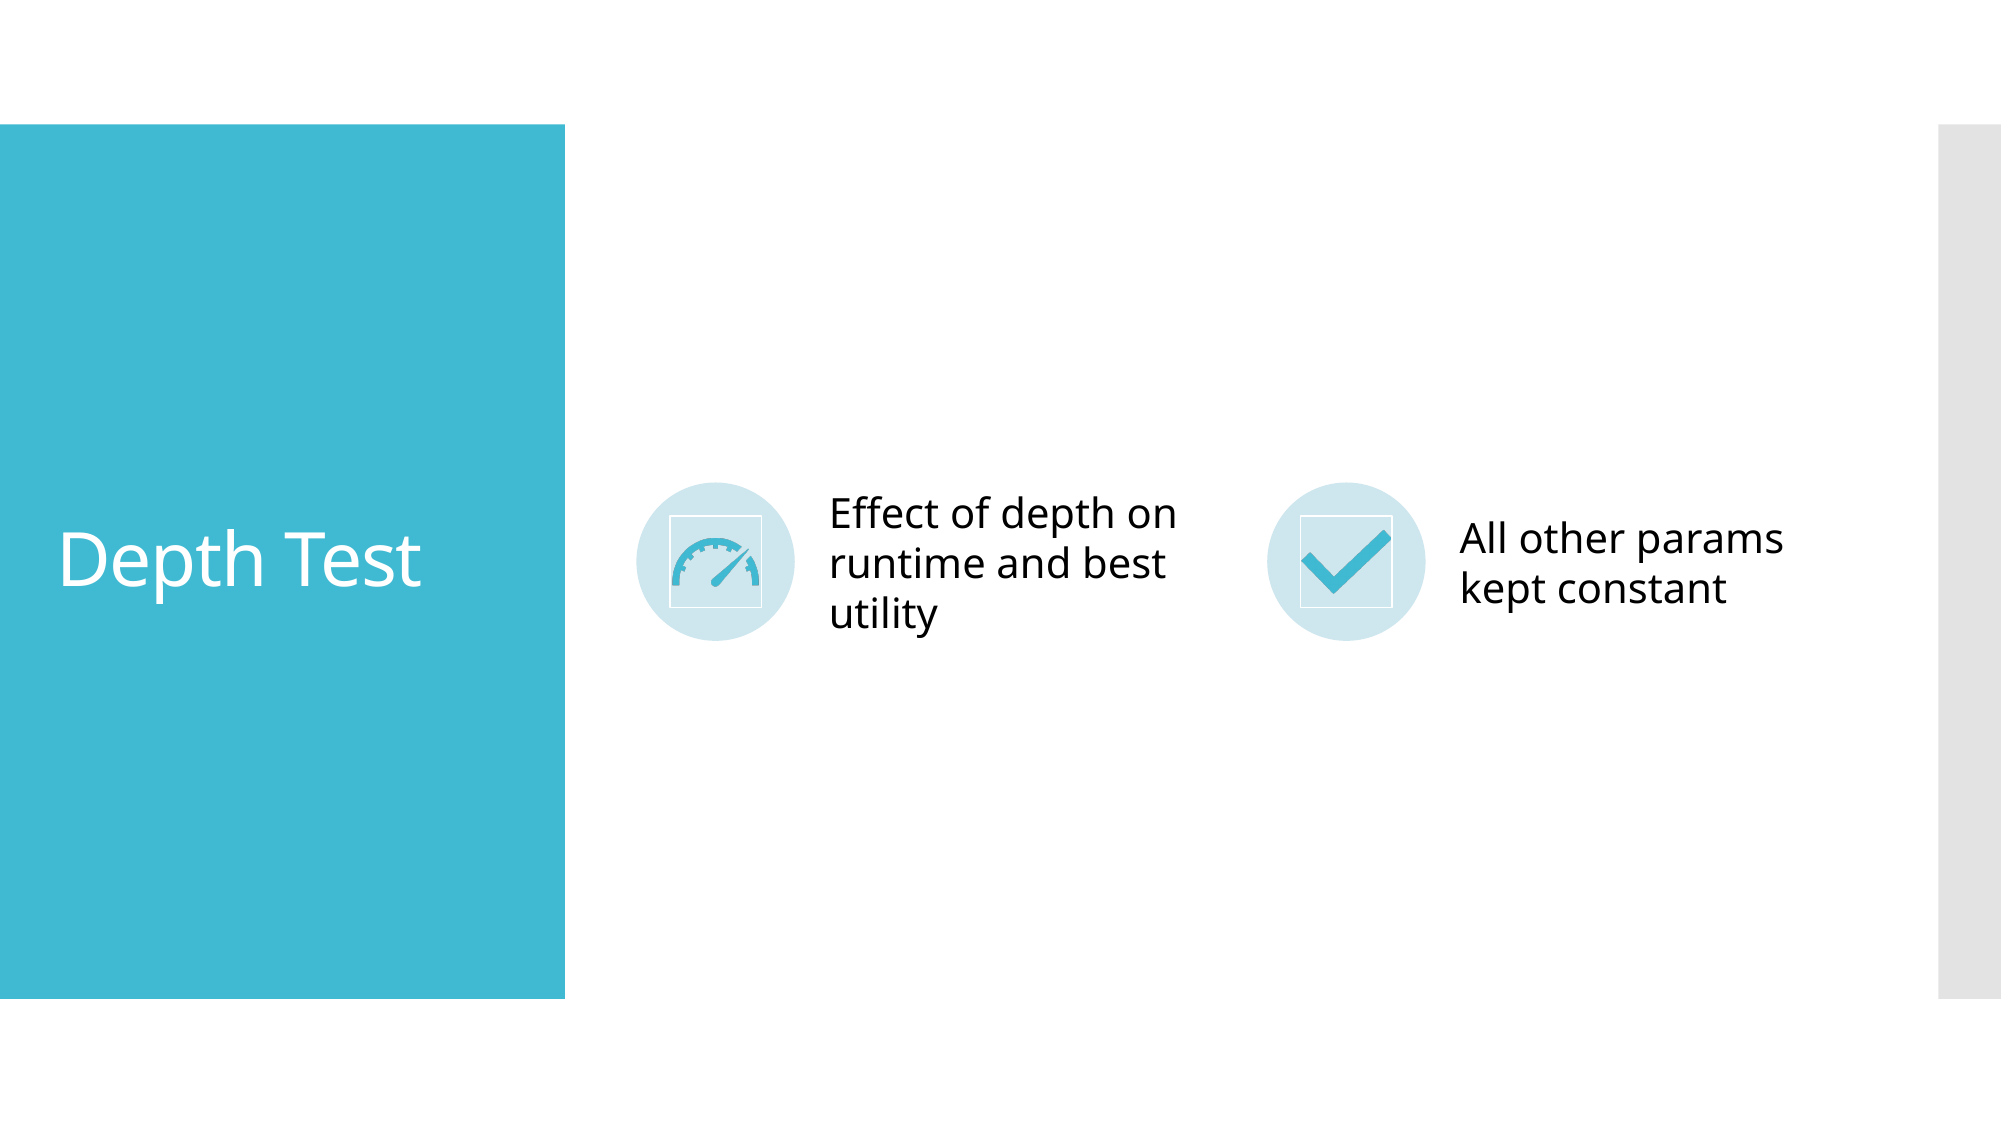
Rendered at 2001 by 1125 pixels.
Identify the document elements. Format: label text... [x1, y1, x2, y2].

title Depth Test [41, 184, 525, 940]
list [634, 141, 1835, 982]
